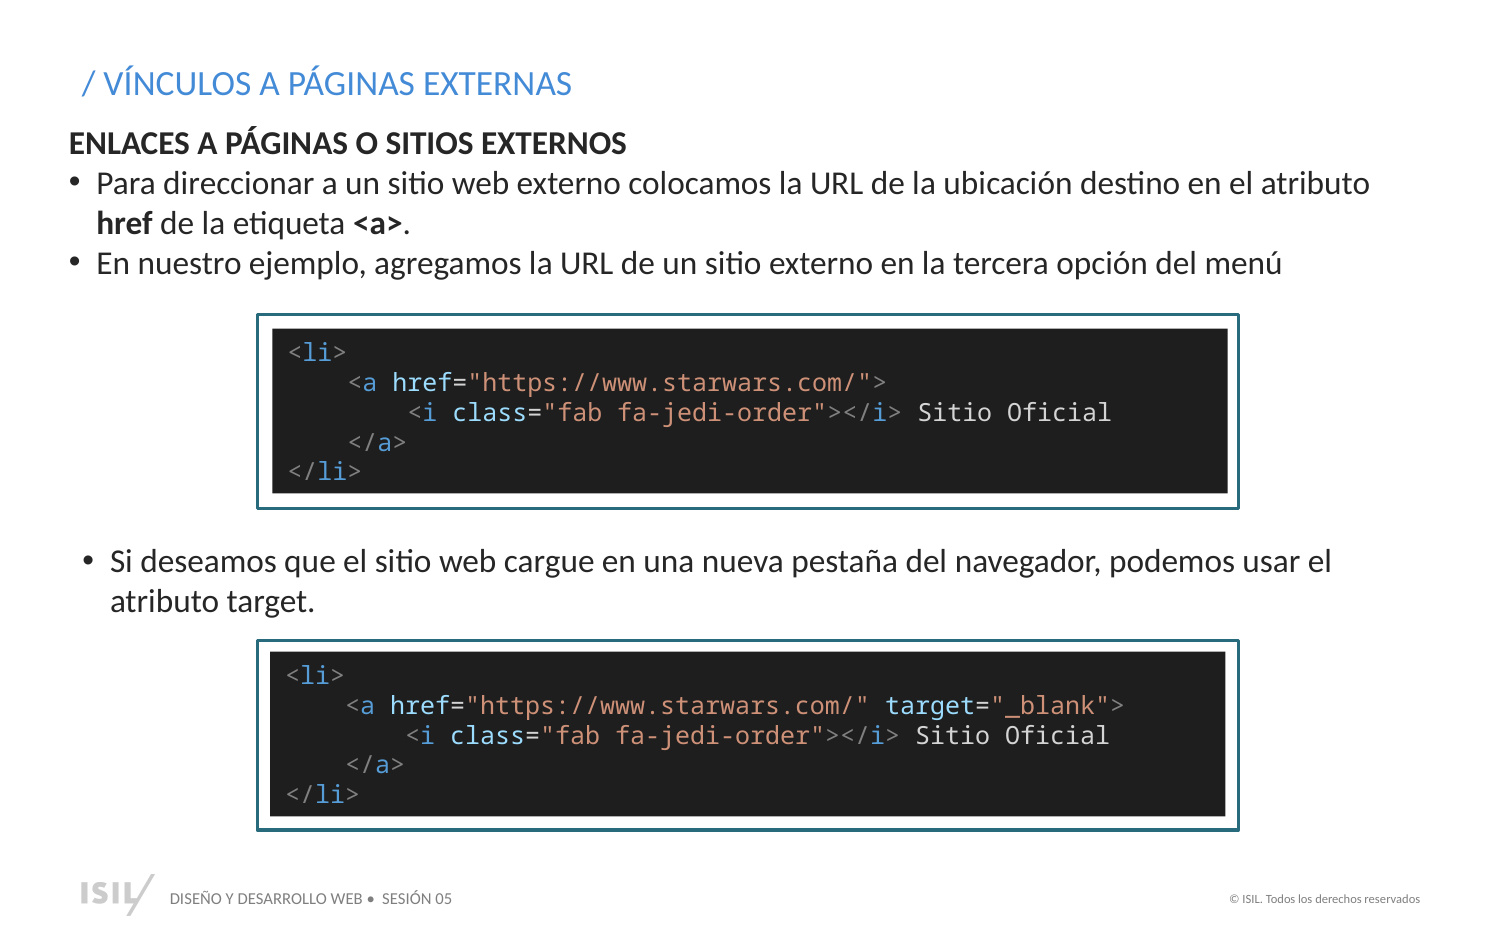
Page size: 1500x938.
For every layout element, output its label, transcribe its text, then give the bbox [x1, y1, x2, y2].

text_box ≈¬¬¬ççç [257, 314, 1239, 509]
text_box / VÍNCULOS A PÁGINAS EXTERNAS [66, 52, 1249, 111]
text_box ENLACES A PÁGINAS O SITIOS EXTERNOS Para direccionar a un sitio web externo colocamos la URL de la ubicación destino en el atributo href de la etiqueta <a>. En nuestro ejemplo, agregamos la URL de un sitio externo en la tercera opción del menú [66, 121, 1407, 282]
text_box ≈¬¬¬ççç [257, 640, 1239, 830]
text_box <li> <a href="https://www.starwars.com/"> <i class="fab fa-jedi-order"></i> Sitio Oficial </a> </li> [272, 328, 1228, 494]
text_box <li> <a href="https://www.starwars.com/" target="_blank"> <i class="fab fa-jedi-order"></i> Sitio Oficial </a> </li> [270, 651, 1226, 817]
text_box Si deseamos que el sitio web cargue en una nueva pestaña del navegador, podemos usar el atributo target. [80, 539, 1420, 620]
